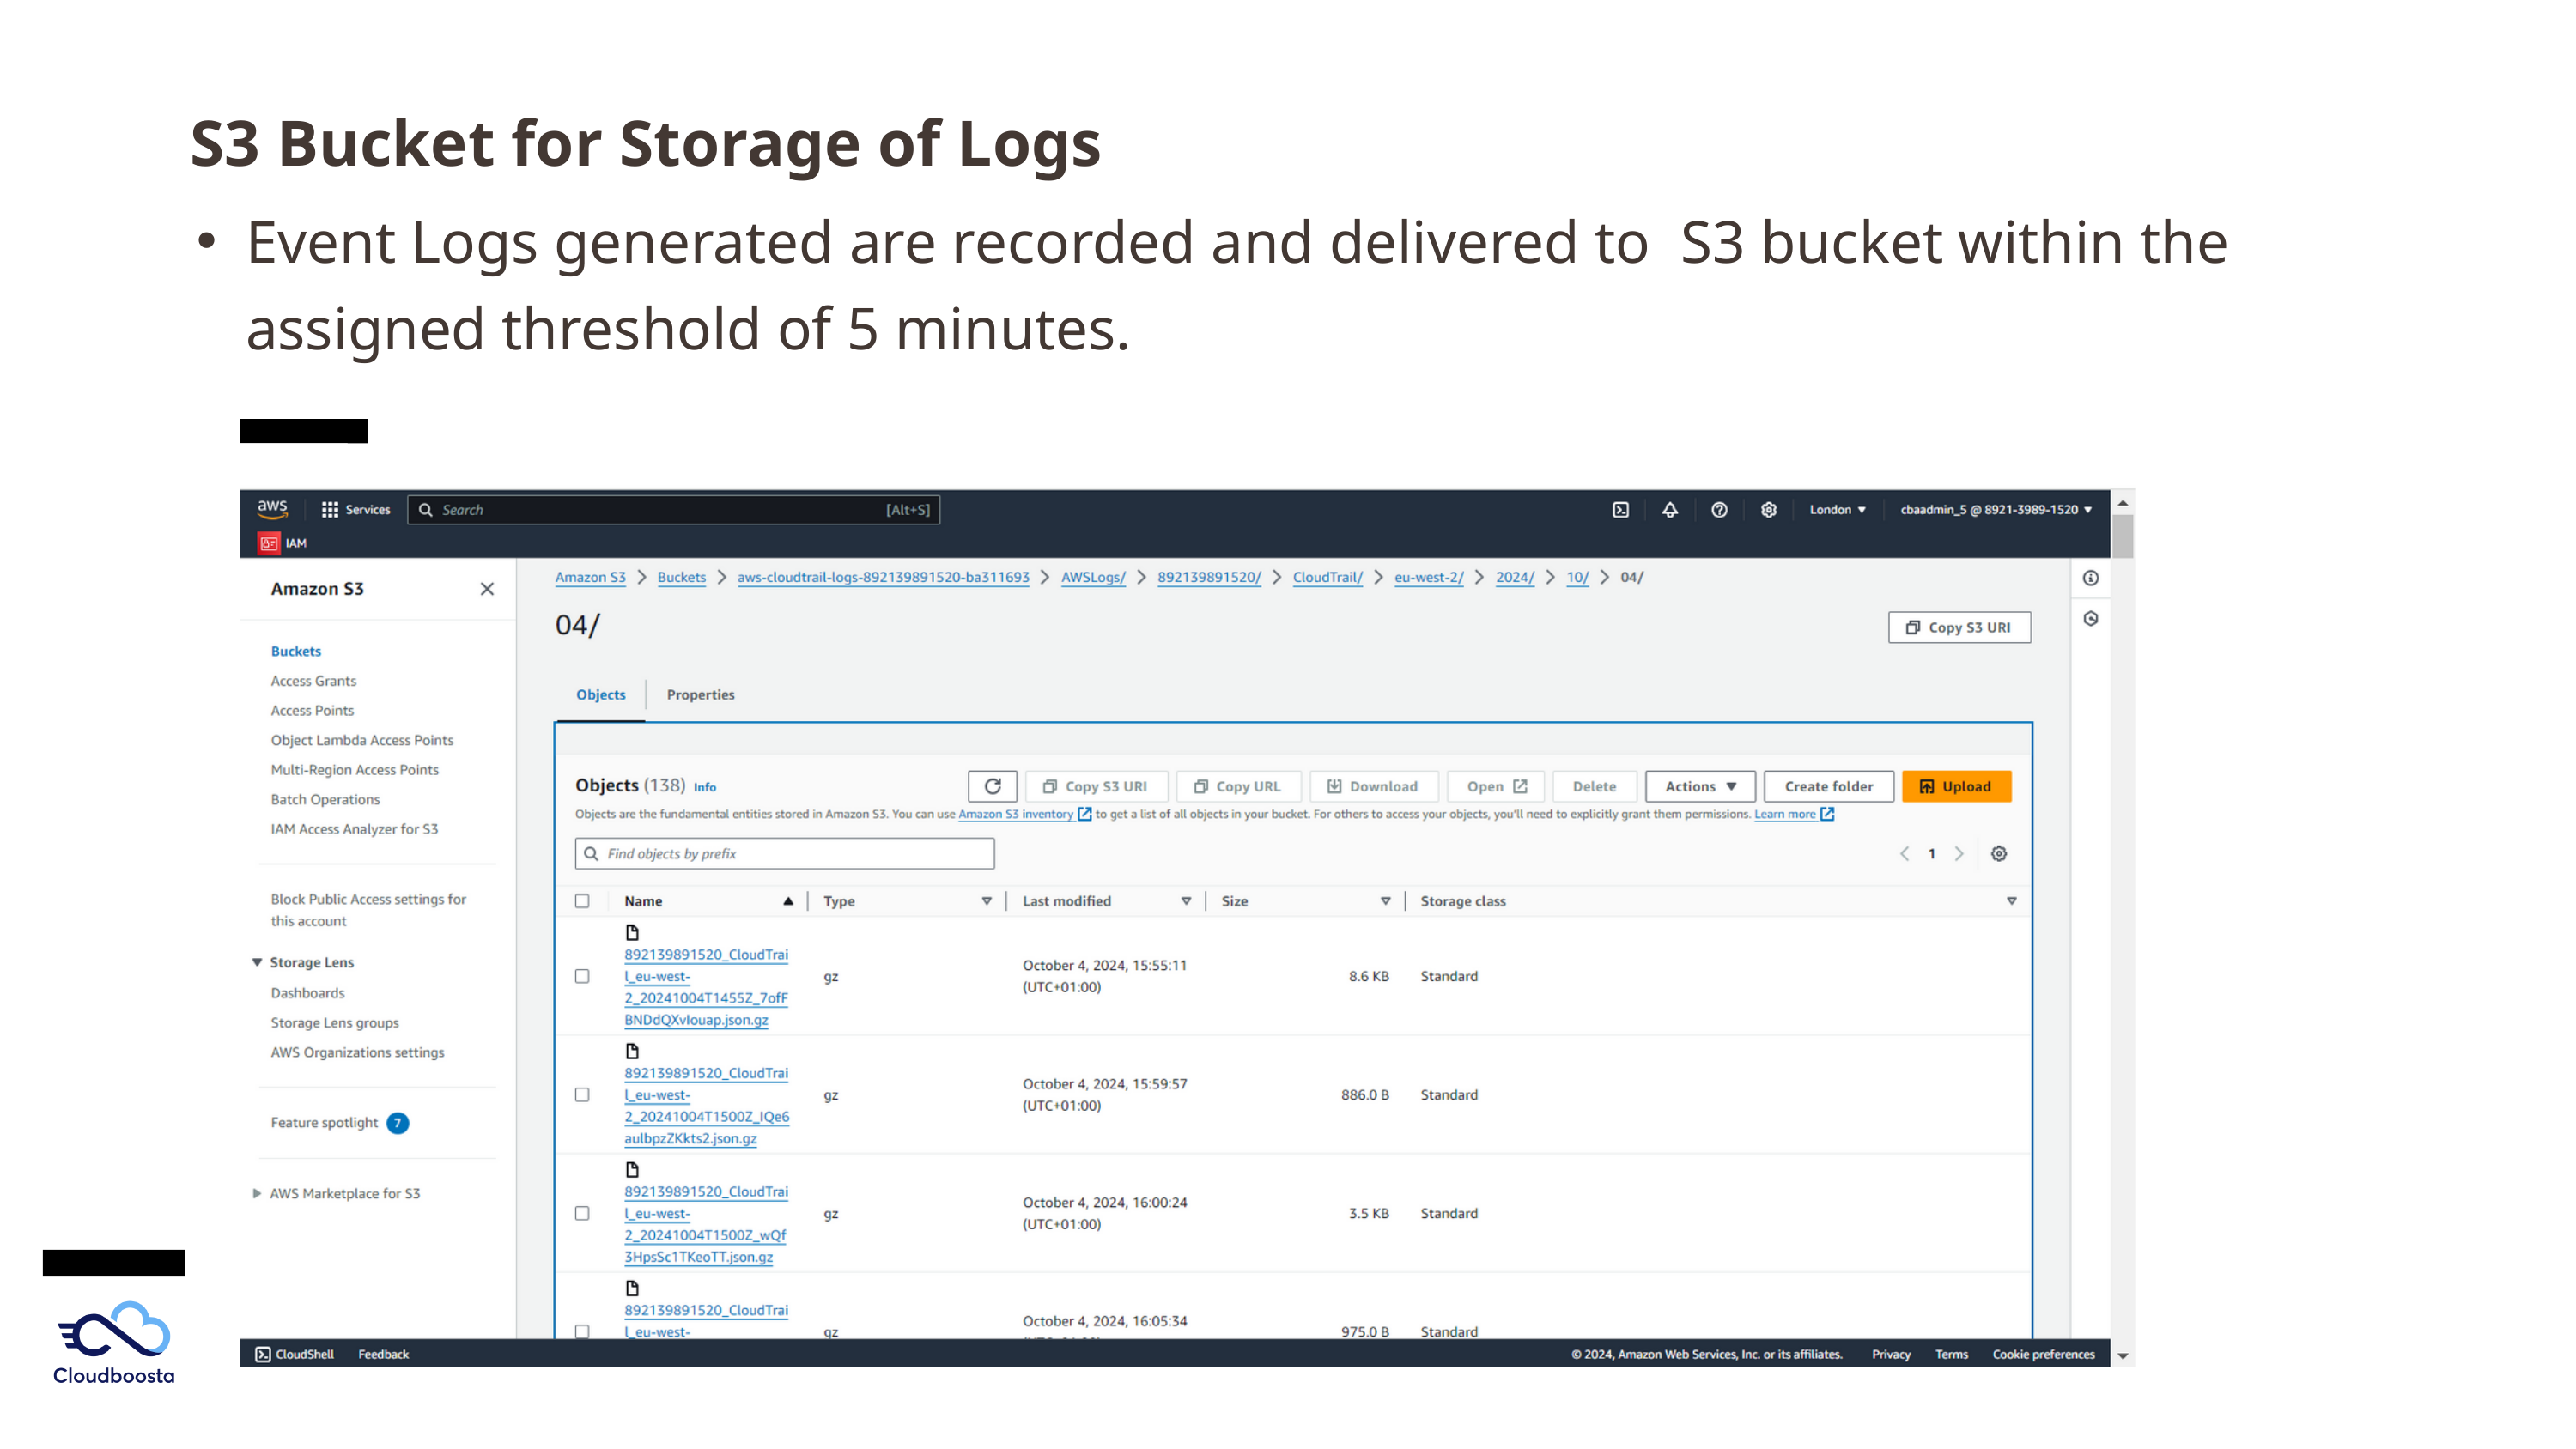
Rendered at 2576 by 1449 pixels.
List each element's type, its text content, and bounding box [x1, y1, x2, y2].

text_box [34, 1263, 193, 1421]
text_box [240, 483, 2136, 1367]
text_box Event Logs generated are recorded and delivered to S3 bucket within the assigned threshold of 5 minutes. [147, 187, 2398, 361]
text_box S3 Bucket for Storage of Logs [190, 112, 1148, 179]
